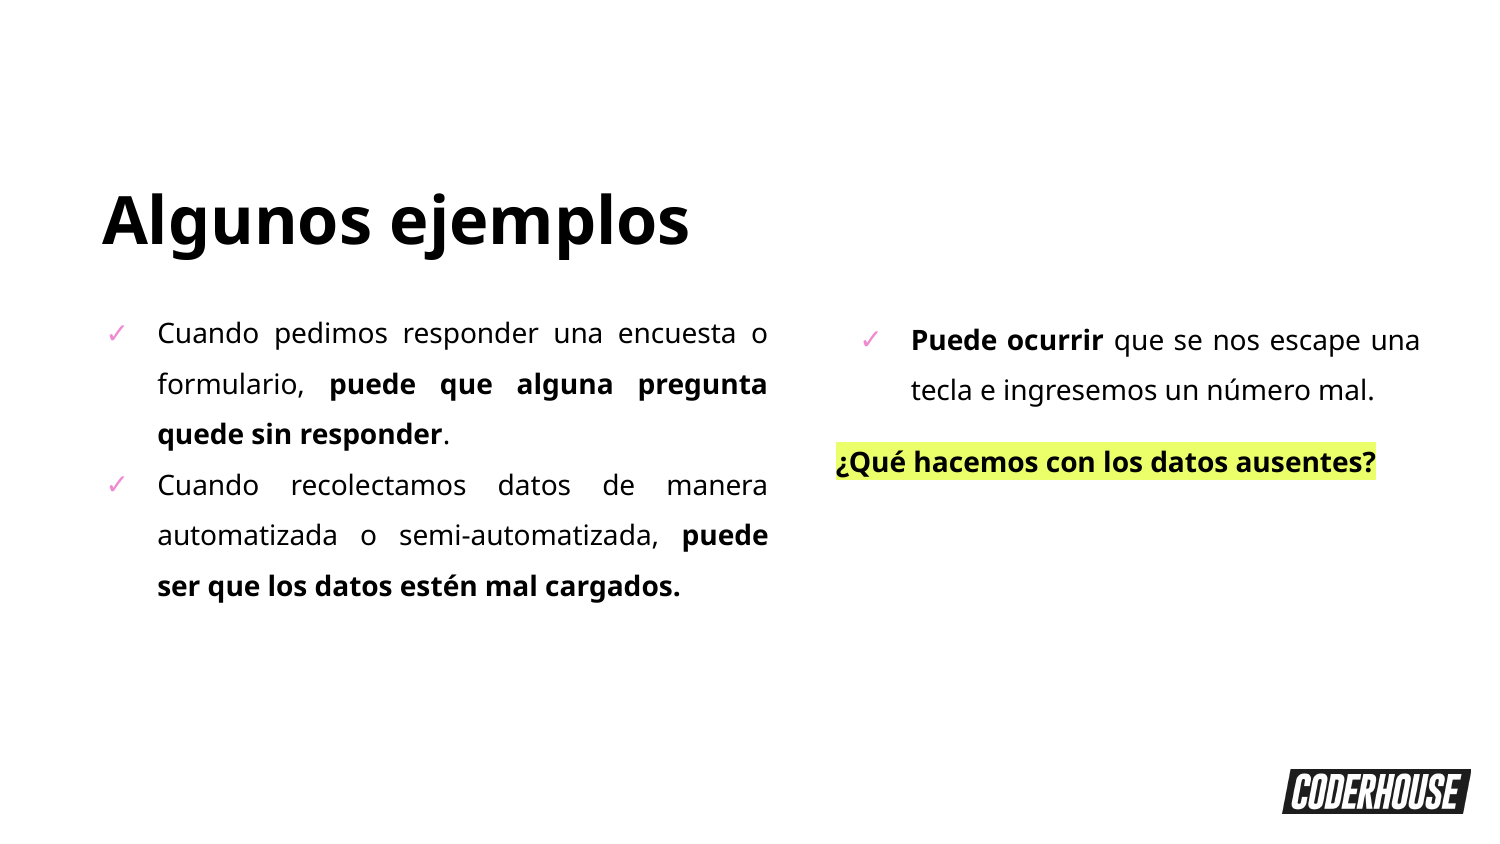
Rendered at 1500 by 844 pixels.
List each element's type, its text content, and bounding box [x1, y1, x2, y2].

text_box Puede ocurrir que se nos escape una tecla e ingresemos un número mal. ¿Qué hacemos con los datos ausentes? [820, 290, 1437, 636]
picture [1281, 769, 1471, 814]
text_box Algunos ejemplos [87, 171, 1122, 239]
text_box Cuando pedimos responder una encuesta o formulario, puede que alguna pregunta quede sin responder. Cuando recolectamos datos de manera automatizada o semi-automatizada, puede ser que los datos estén mal cargados. [67, 283, 784, 617]
